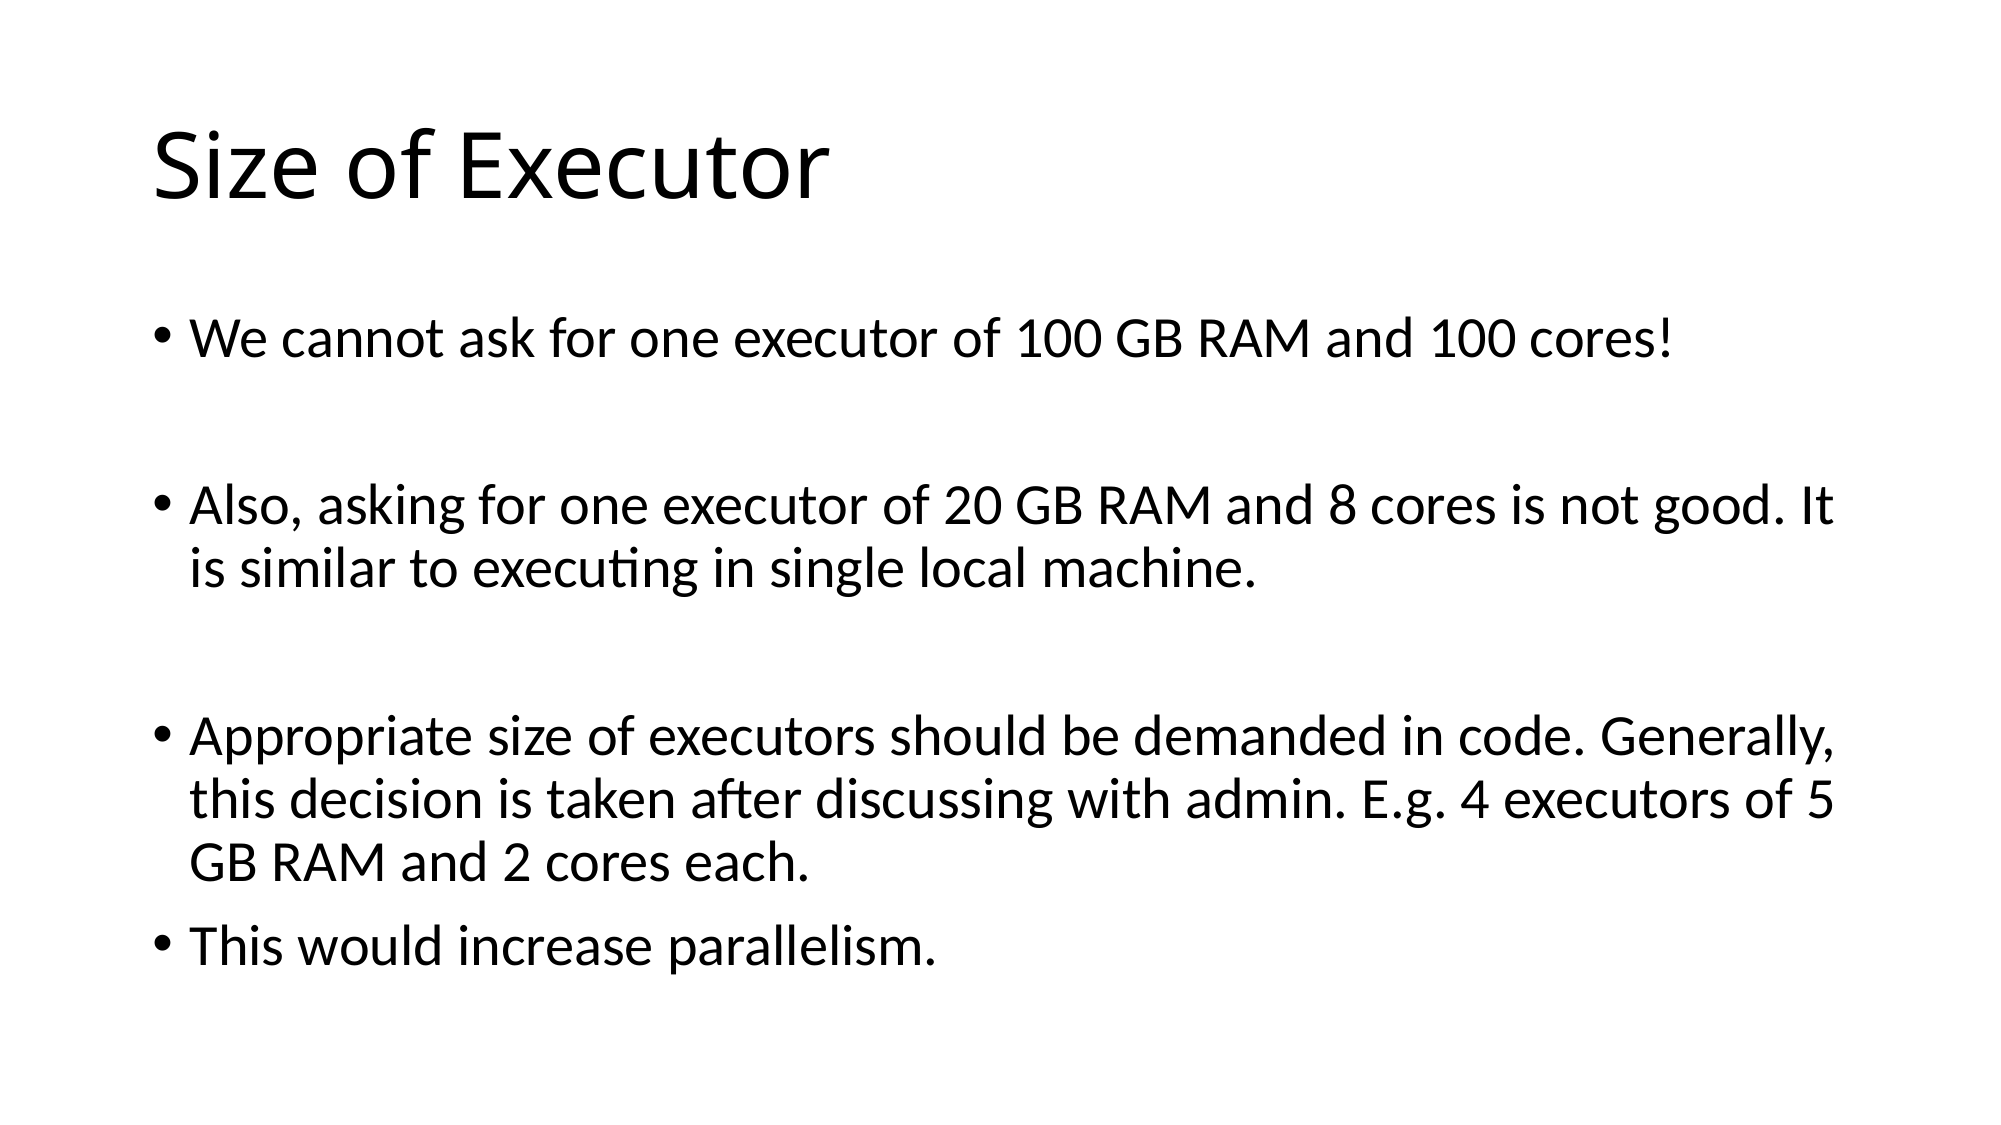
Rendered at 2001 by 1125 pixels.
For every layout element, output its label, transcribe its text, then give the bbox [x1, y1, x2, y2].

list We cannot ask for one executor of 100 GB RAM and 100 cores! Also, asking for one executor of 20 GB RAM and 8 cores is not good. It is similar to executing in single local machine. Appropriate size of executors should be demanded in code. Generally, this decision is taken after discussing with admin. E.g. 4 executors of 5 GB RAM and 2 cores each. This would increase parallelism. [137, 299, 1863, 1014]
title Size of Executor [137, 59, 1863, 278]
